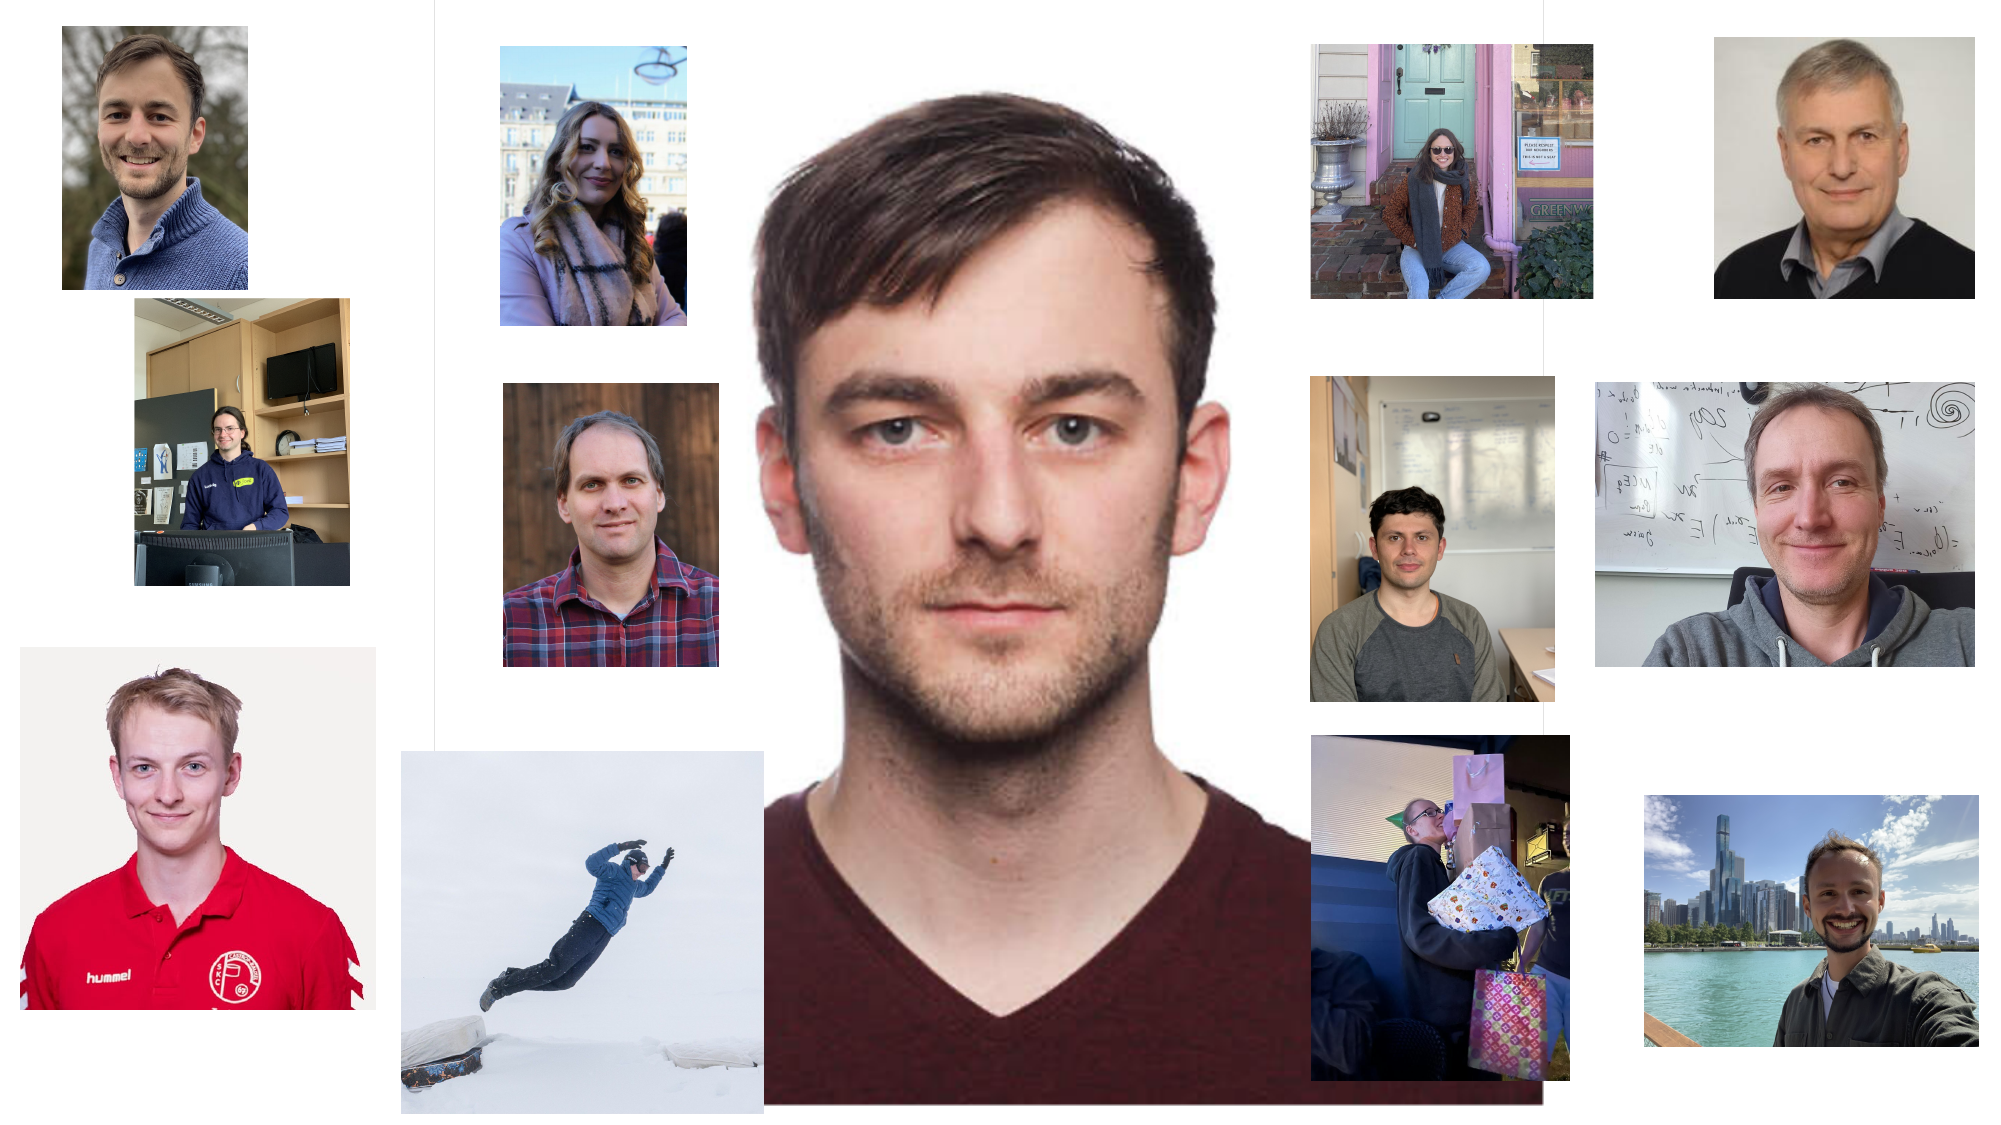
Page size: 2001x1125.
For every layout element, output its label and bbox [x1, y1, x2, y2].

picture [1595, 382, 1975, 667]
picture [20, 647, 376, 1010]
picture [401, 0, 1594, 1114]
picture [62, 26, 248, 290]
picture [1644, 795, 1980, 1047]
picture [1714, 37, 1975, 299]
picture [98, 299, 386, 586]
